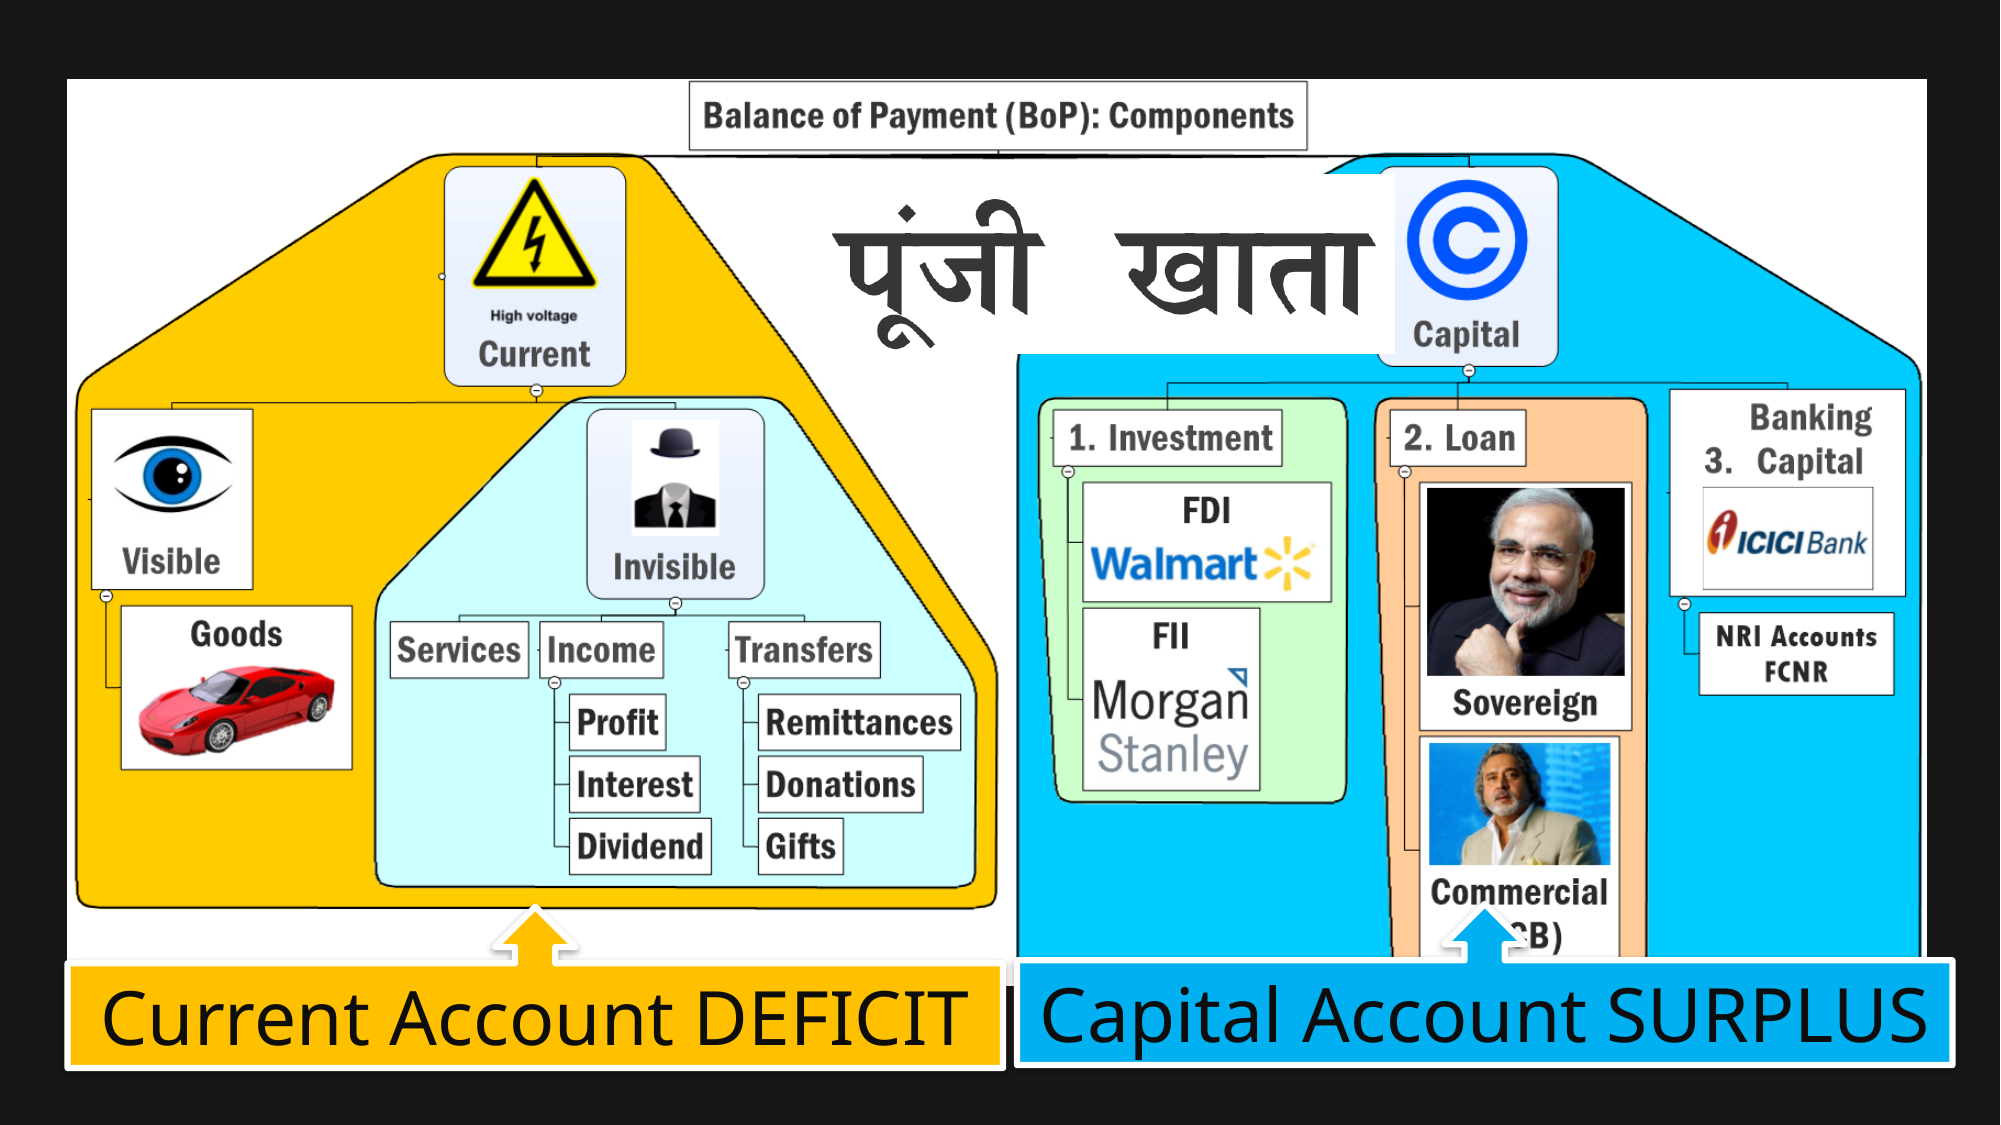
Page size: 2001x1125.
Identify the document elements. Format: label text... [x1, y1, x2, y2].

text_box Capital Account SURPLUS [1013, 957, 1956, 1069]
text_box Current Account DEFICIT [64, 994, 1007, 1072]
picture [67, 78, 1927, 986]
